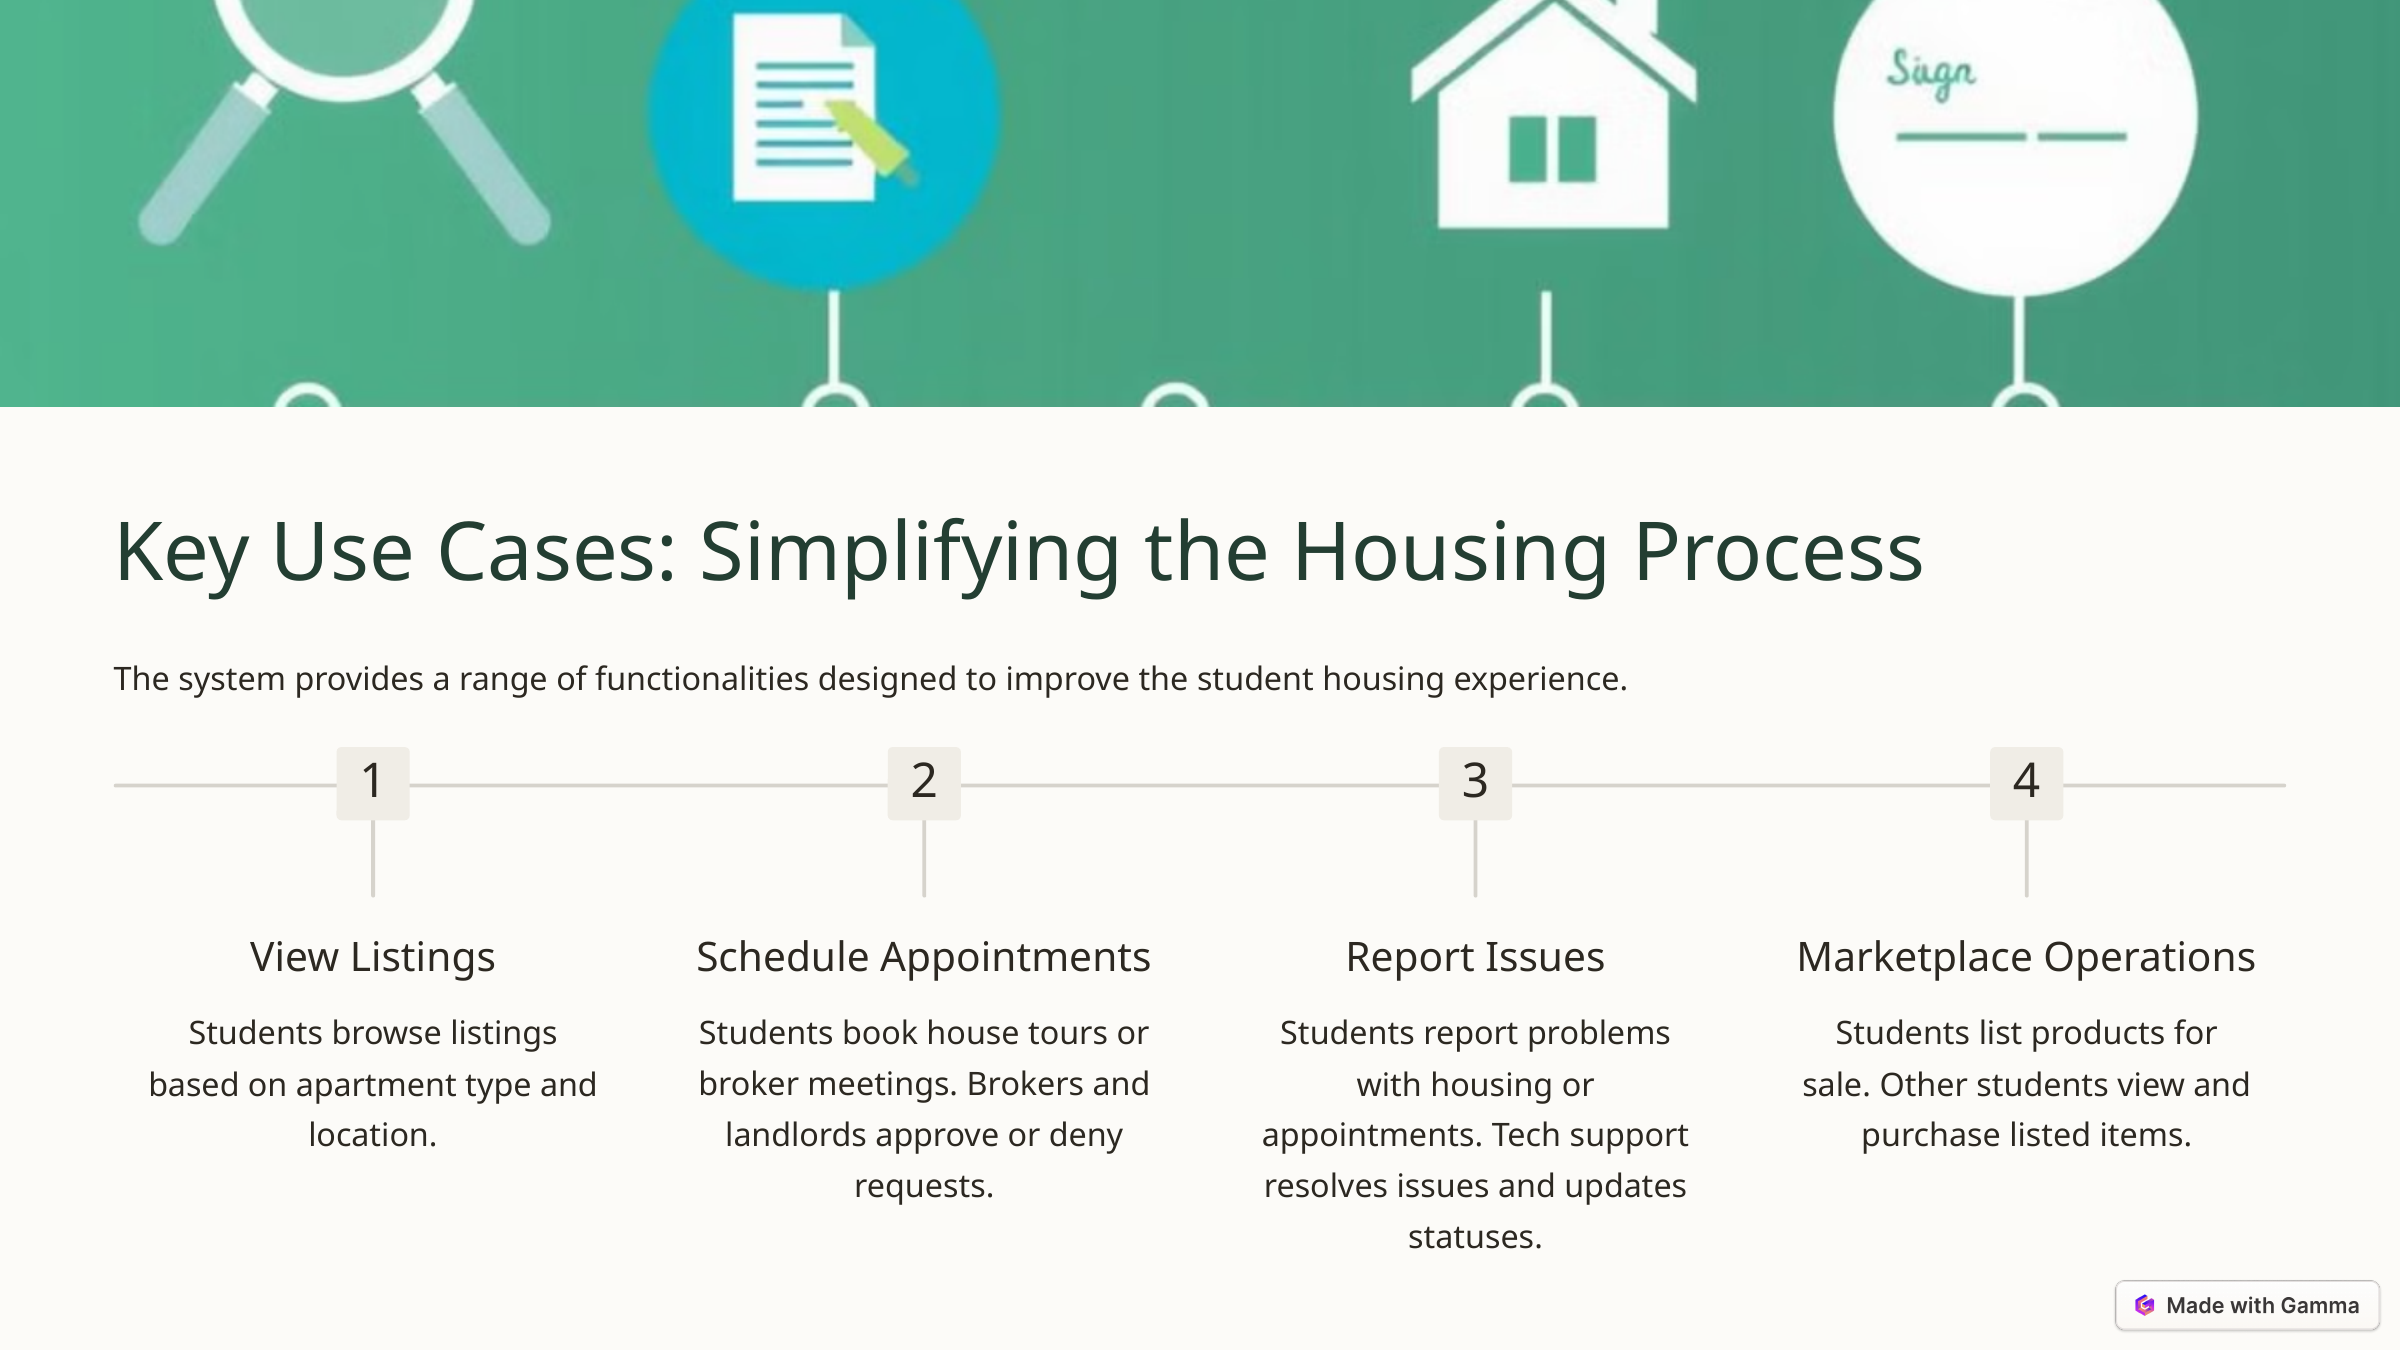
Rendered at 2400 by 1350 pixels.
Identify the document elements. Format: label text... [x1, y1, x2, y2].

text_box Students report problems with housing or appointments. Tech support resolves issues and updates statuses. [1248, 1000, 1703, 1261]
text_box View Listings [169, 930, 577, 981]
text_box Key Use Cases: Simplifying the Housing Process [113, 495, 1842, 598]
picture [2106, 1271, 2389, 1339]
text_box [2064, 783, 2287, 788]
text_box 1 [362, 759, 384, 808]
text_box [961, 783, 1438, 788]
text_box [113, 783, 336, 788]
text_box The system provides a range of functionalities designed to improve the student housing experience. [113, 646, 2287, 699]
text_box 3 [1463, 759, 1488, 808]
text_box Schedule Appointments [706, 930, 1142, 981]
text_box 4 [2014, 759, 2039, 808]
text_box Students book house tours or broker meetings. Brokers and landlords approve or deny requests. [697, 1000, 1152, 1209]
text_box [1990, 747, 2064, 821]
text_box [2024, 821, 2029, 898]
text_box [410, 783, 887, 788]
text_box [887, 747, 961, 821]
text_box [371, 821, 376, 898]
text_box Marketplace Operations [1808, 930, 2245, 981]
text_box [1438, 747, 1513, 821]
text_box [1473, 821, 1478, 898]
picture [0, 0, 2400, 407]
text_box 2 [912, 759, 937, 808]
text_box [1513, 783, 1990, 788]
text_box Students browse listings based on apartment type and location. [146, 1000, 600, 1157]
text_box [922, 821, 927, 898]
text_box Report Issues [1272, 930, 1679, 981]
text_box Students list products for sale. Other students view and purchase listed items. [1799, 1000, 2254, 1157]
text_box [336, 747, 410, 821]
